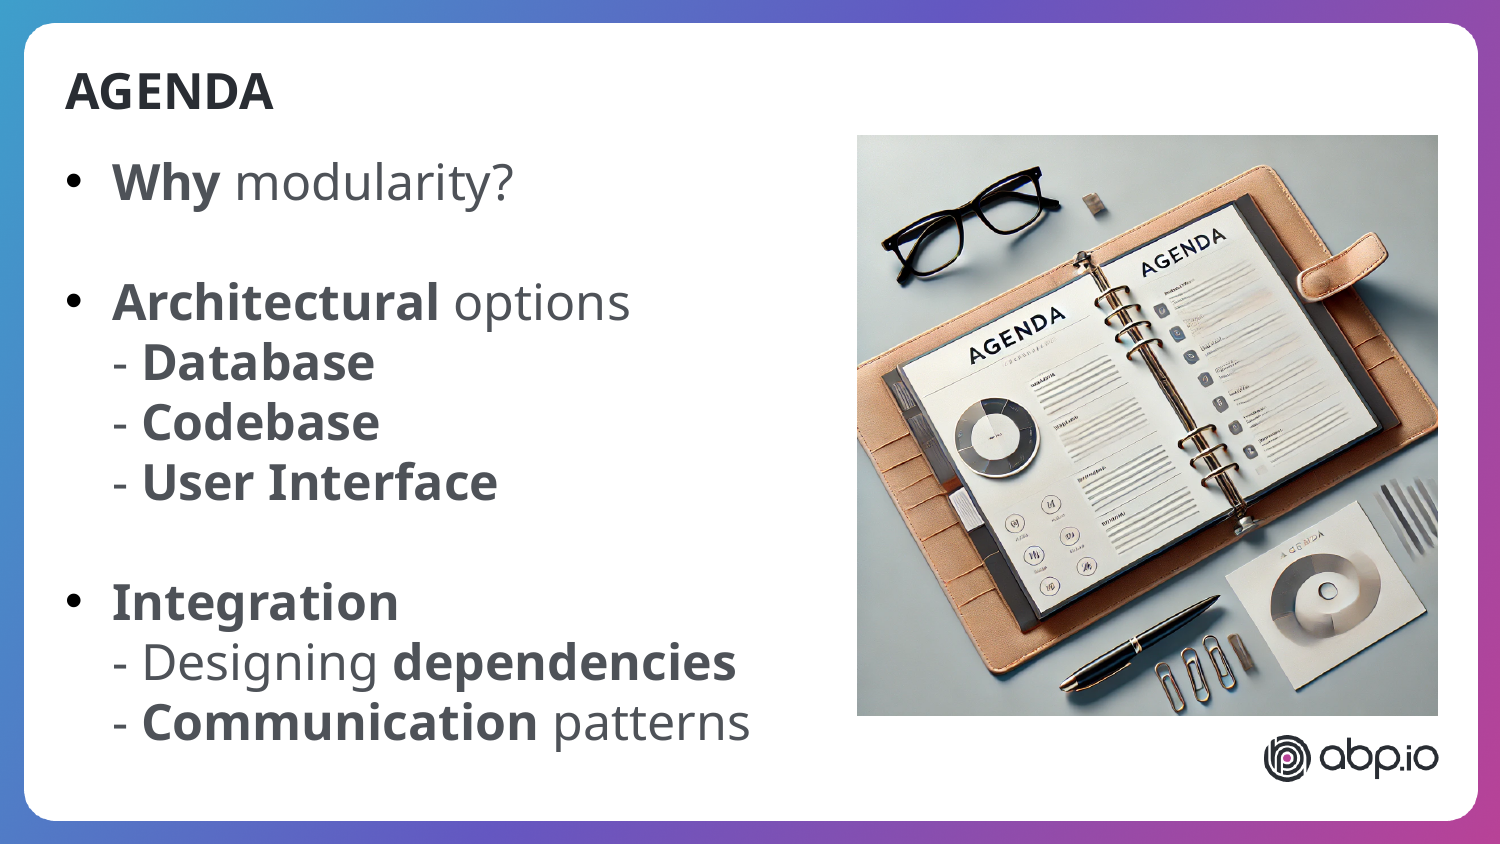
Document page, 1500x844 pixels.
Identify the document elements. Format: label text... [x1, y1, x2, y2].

text_box AGENDA [50, 44, 1430, 136]
text_box Why modularity? Architectural options - Database - Codebase - User Interface Integration - Designing dependencies - Communication patterns [50, 135, 845, 783]
picture [0, 0, 1500, 844]
